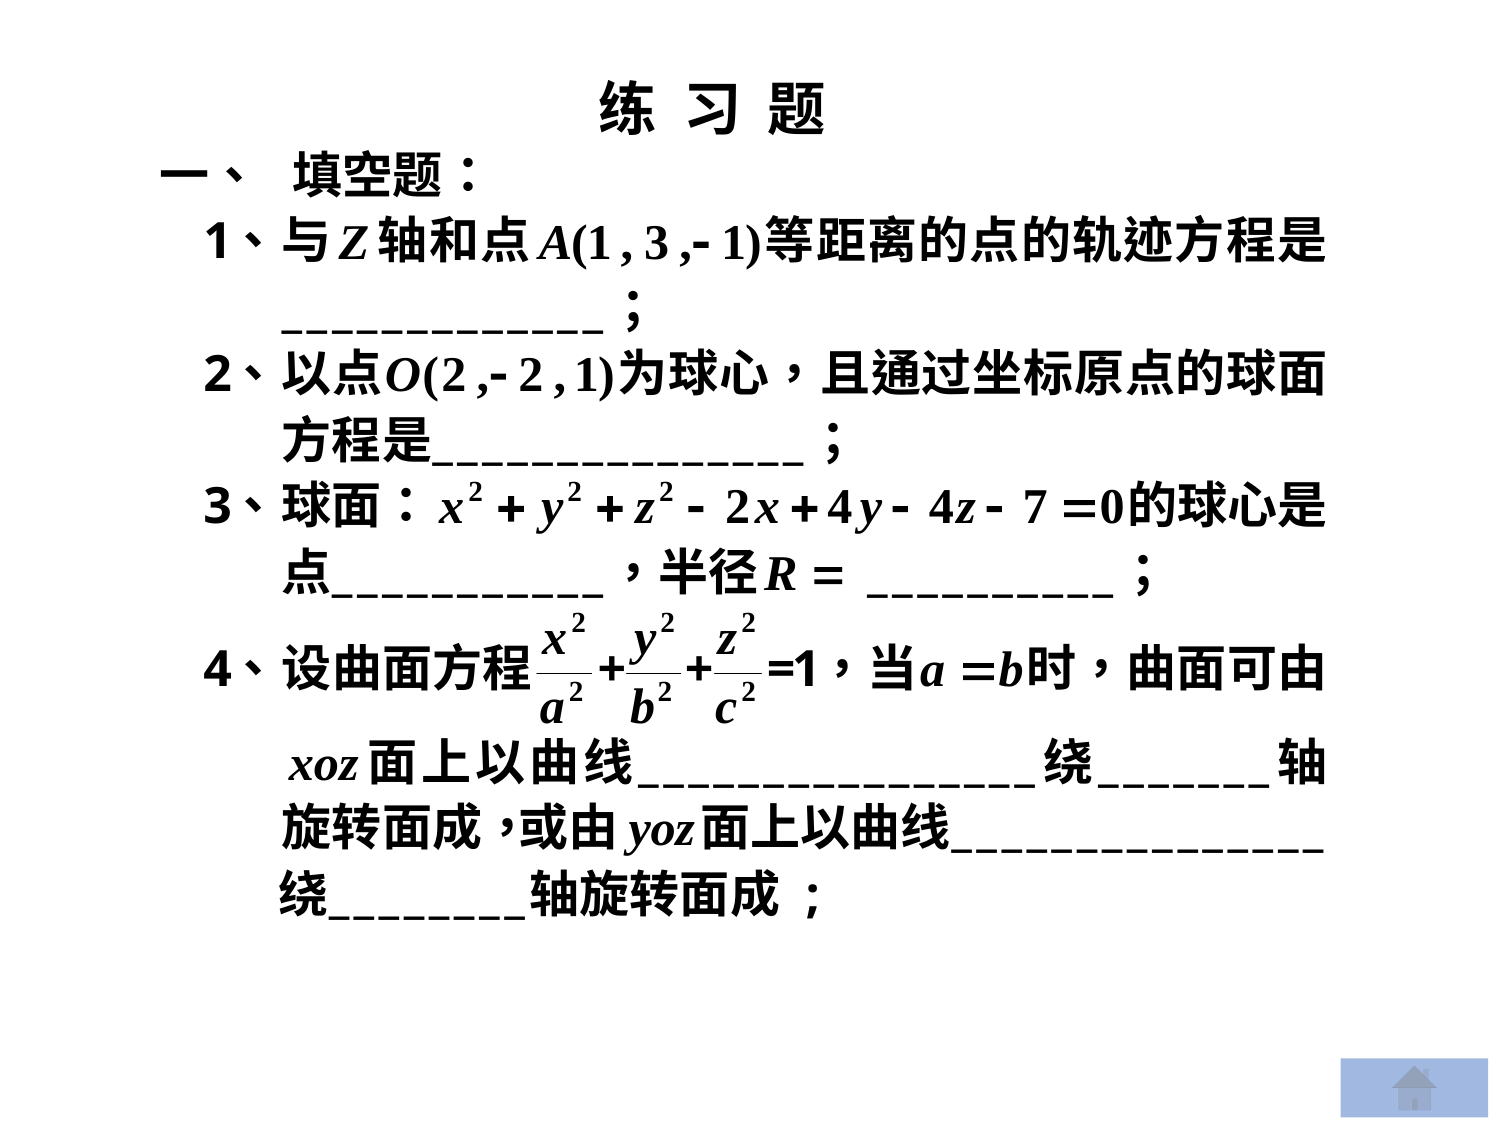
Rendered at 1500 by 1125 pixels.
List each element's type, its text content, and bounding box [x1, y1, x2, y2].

text_box 练 习 题 [387, 64, 1038, 143]
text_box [159, 143, 1325, 988]
